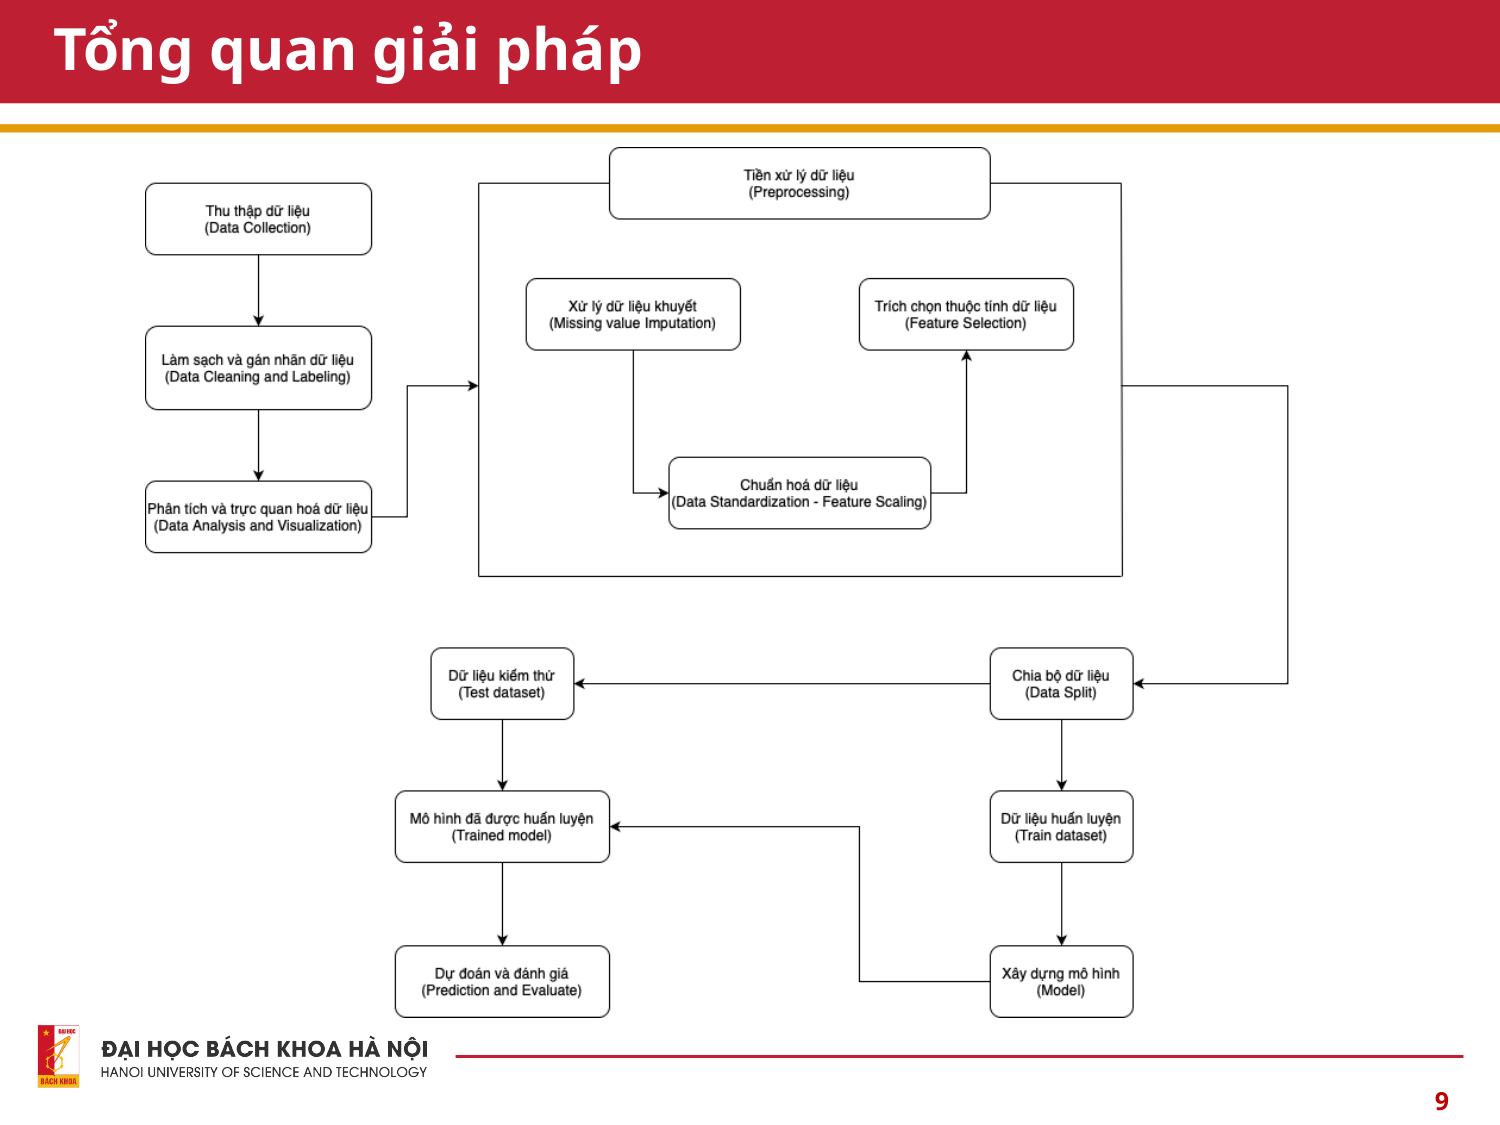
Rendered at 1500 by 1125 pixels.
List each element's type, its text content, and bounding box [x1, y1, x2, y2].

slide_number 9 [1126, 1078, 1464, 1125]
title Tổng quan giải pháp [38, 12, 1462, 87]
picture [0, 0, 1500, 1125]
